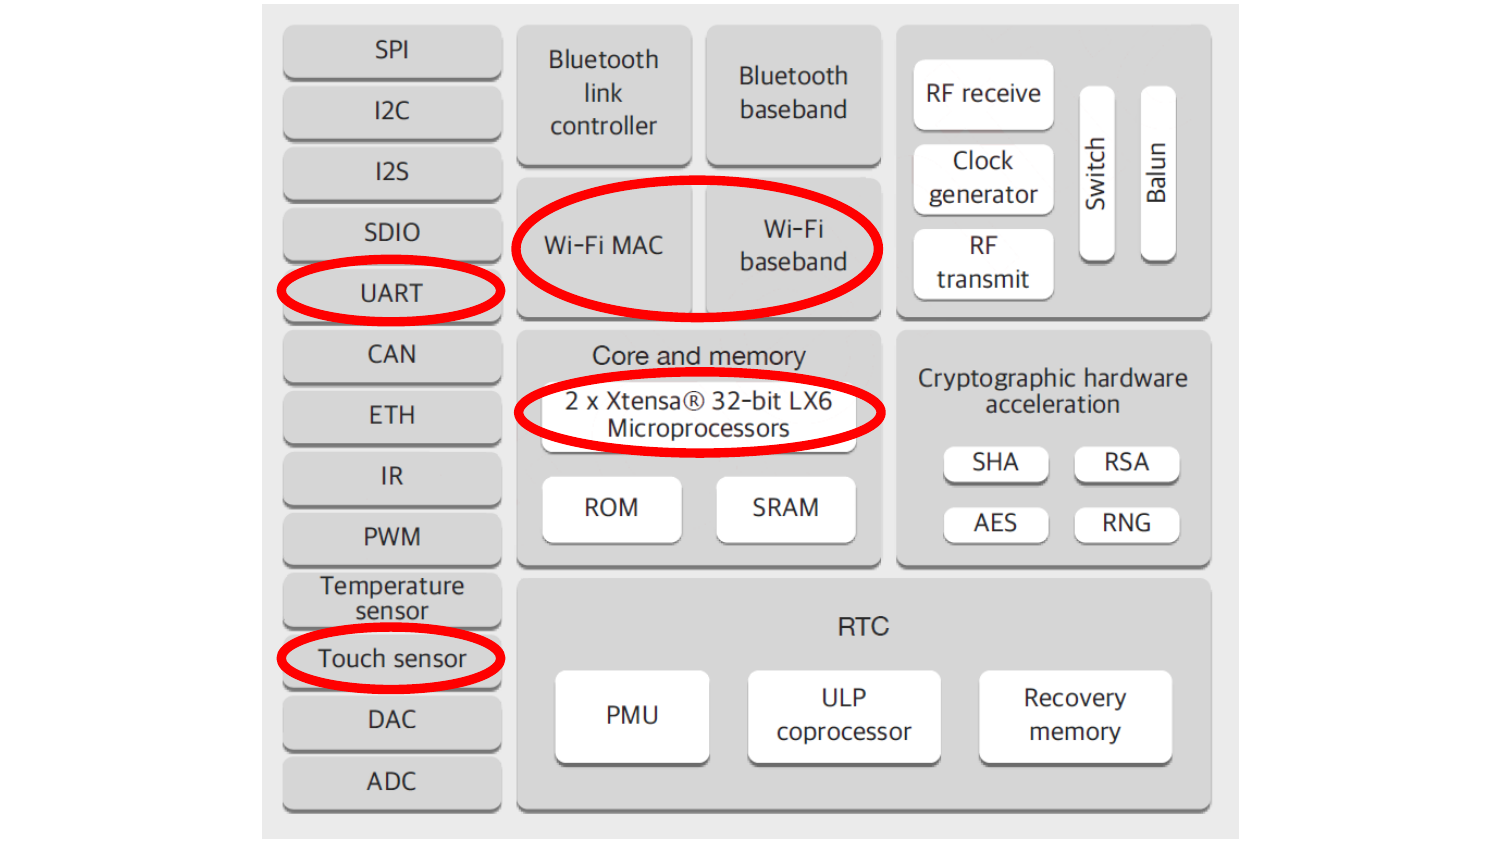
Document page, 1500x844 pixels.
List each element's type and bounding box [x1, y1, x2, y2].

picture [262, 4, 1239, 839]
